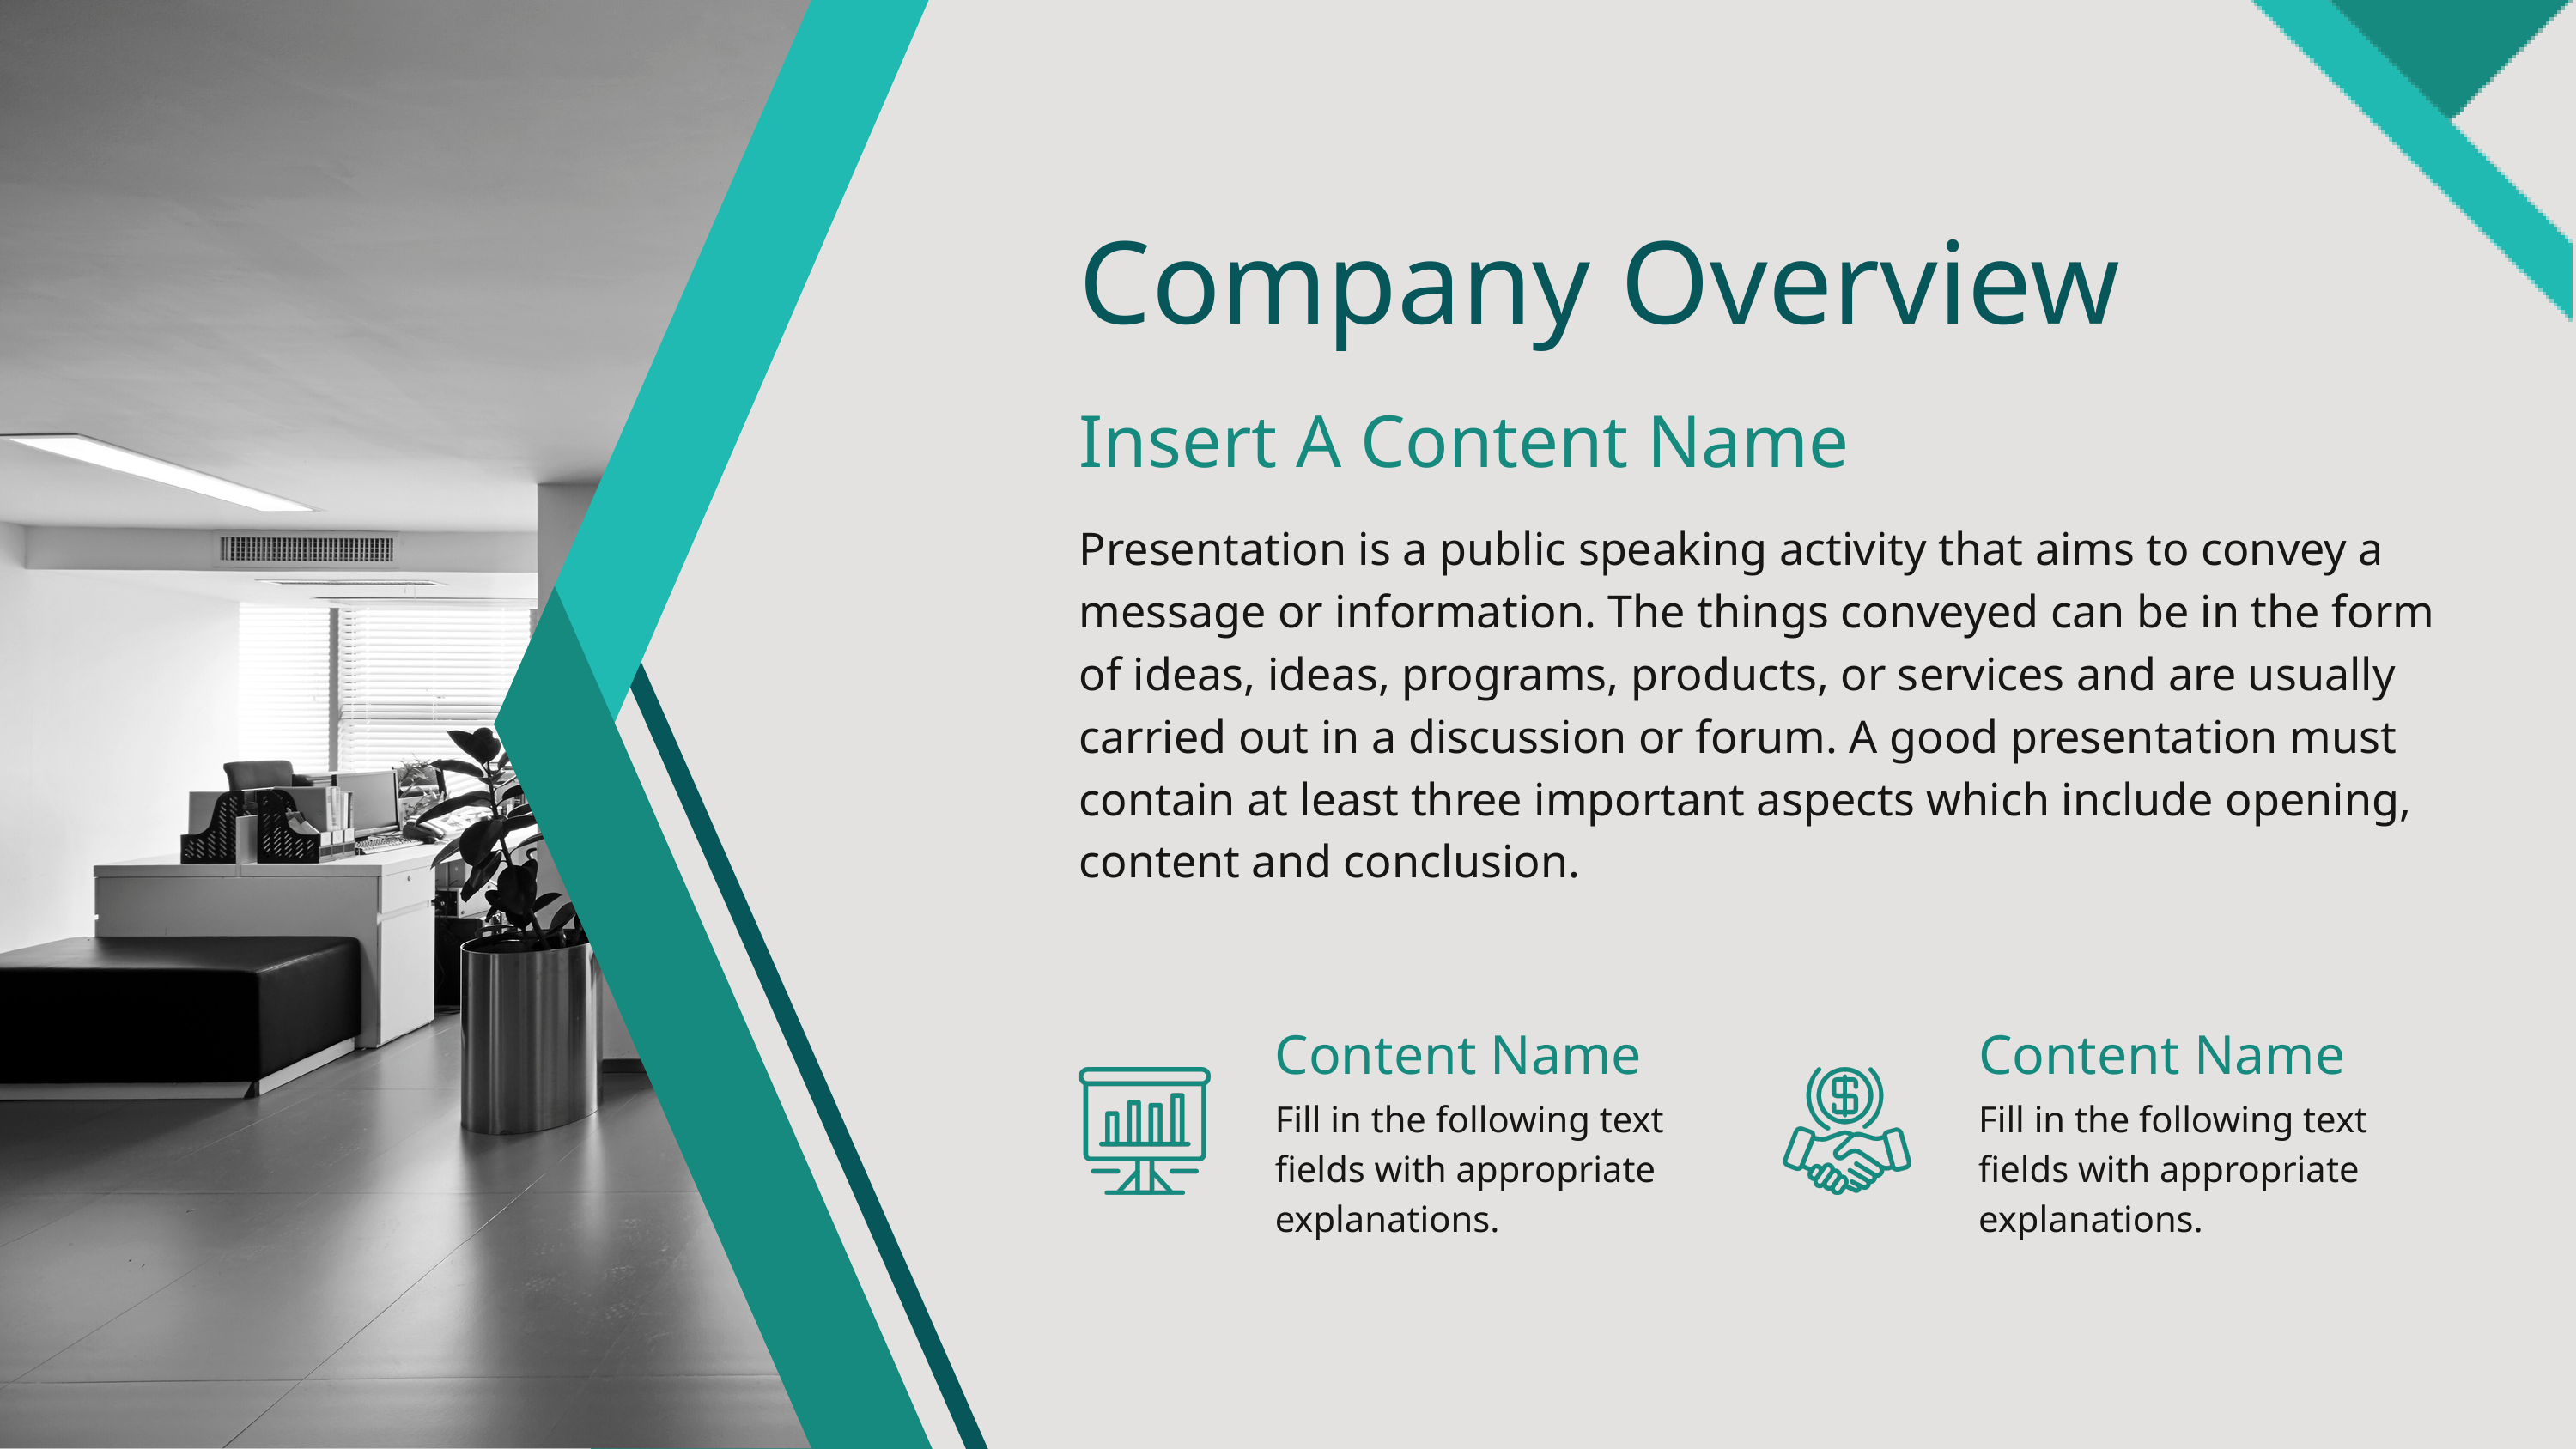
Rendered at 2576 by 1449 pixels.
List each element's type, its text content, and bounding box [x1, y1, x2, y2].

text_box Insert A Content Name [1078, 381, 1918, 482]
text_box Fill in the following text fields with appropriate explanations. [1274, 1089, 1696, 1240]
text_box Fill in the following text fields with appropriate explanations. [1978, 1089, 2399, 1240]
text_box [2251, 0, 2573, 322]
text_box Content Name [1978, 1009, 2537, 1085]
text_box [1078, 1067, 1211, 1195]
text_box [1783, 1067, 1912, 1195]
text_box Company Overview [1078, 209, 2238, 347]
text_box Content Name [1274, 1009, 1832, 1085]
text_box Presentation is a public speaking activity that aims to convey a message or information. The things conveyed can be in the form of ideas, ideas, programs, products, or services and are usually carried out in a discussion or forum. A good presentation must contain at least three important aspects which include opening, content and conclusion. [1078, 512, 2517, 888]
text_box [0, 0, 812, 1449]
